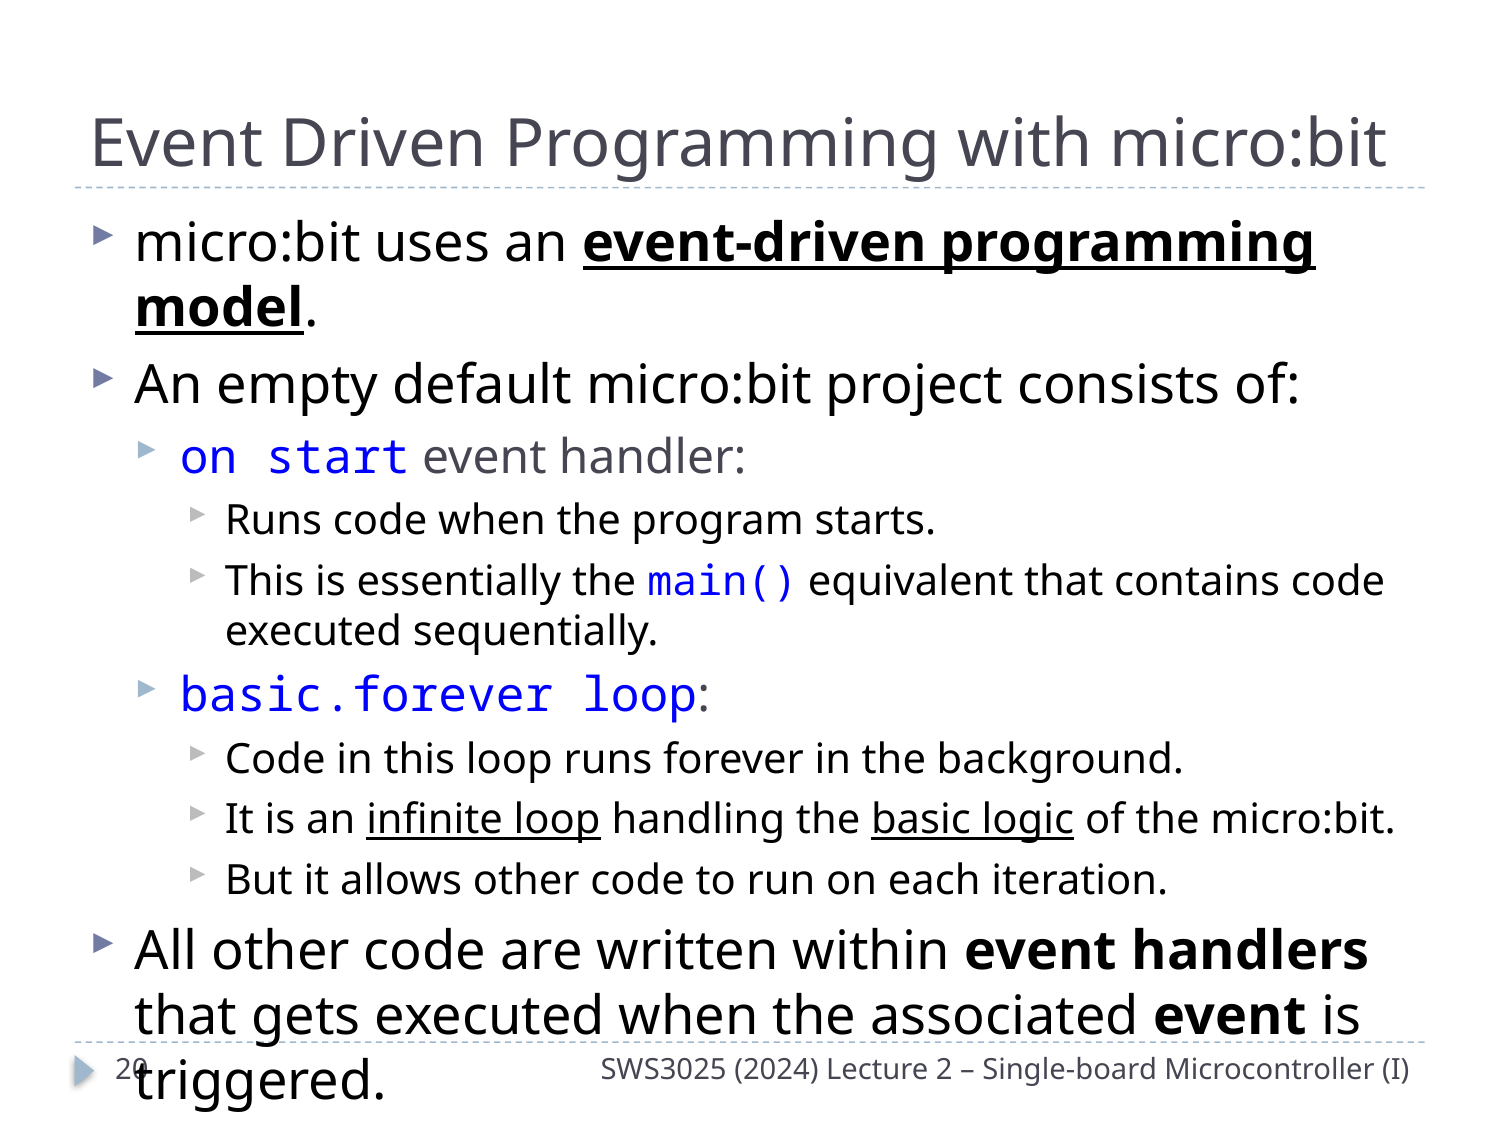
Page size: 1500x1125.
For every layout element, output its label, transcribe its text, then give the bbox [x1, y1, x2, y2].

title Event Driven Programming with micro:bit [75, 24, 1425, 188]
slide_number 19 [100, 1042, 426, 1103]
list micro:bit uses an event-driven programming model. An empty default micro:bit project consists of: on start event handler: Runs code when the program starts. This is essentially the main() equivalent that contains code executed sequentially. basic.forever loop: Code in this loop runs forever in the background. It is an infinite loop handling the basic logic of the micro:bit. But it allows other code to run on each iteration. All other code are written within event handlers that gets executed when the associated event is triggered. [75, 200, 1425, 1010]
footer SWS3025 (2024) Lecture 2 – Single-board Microcontroller (I) [426, 1042, 1425, 1103]
